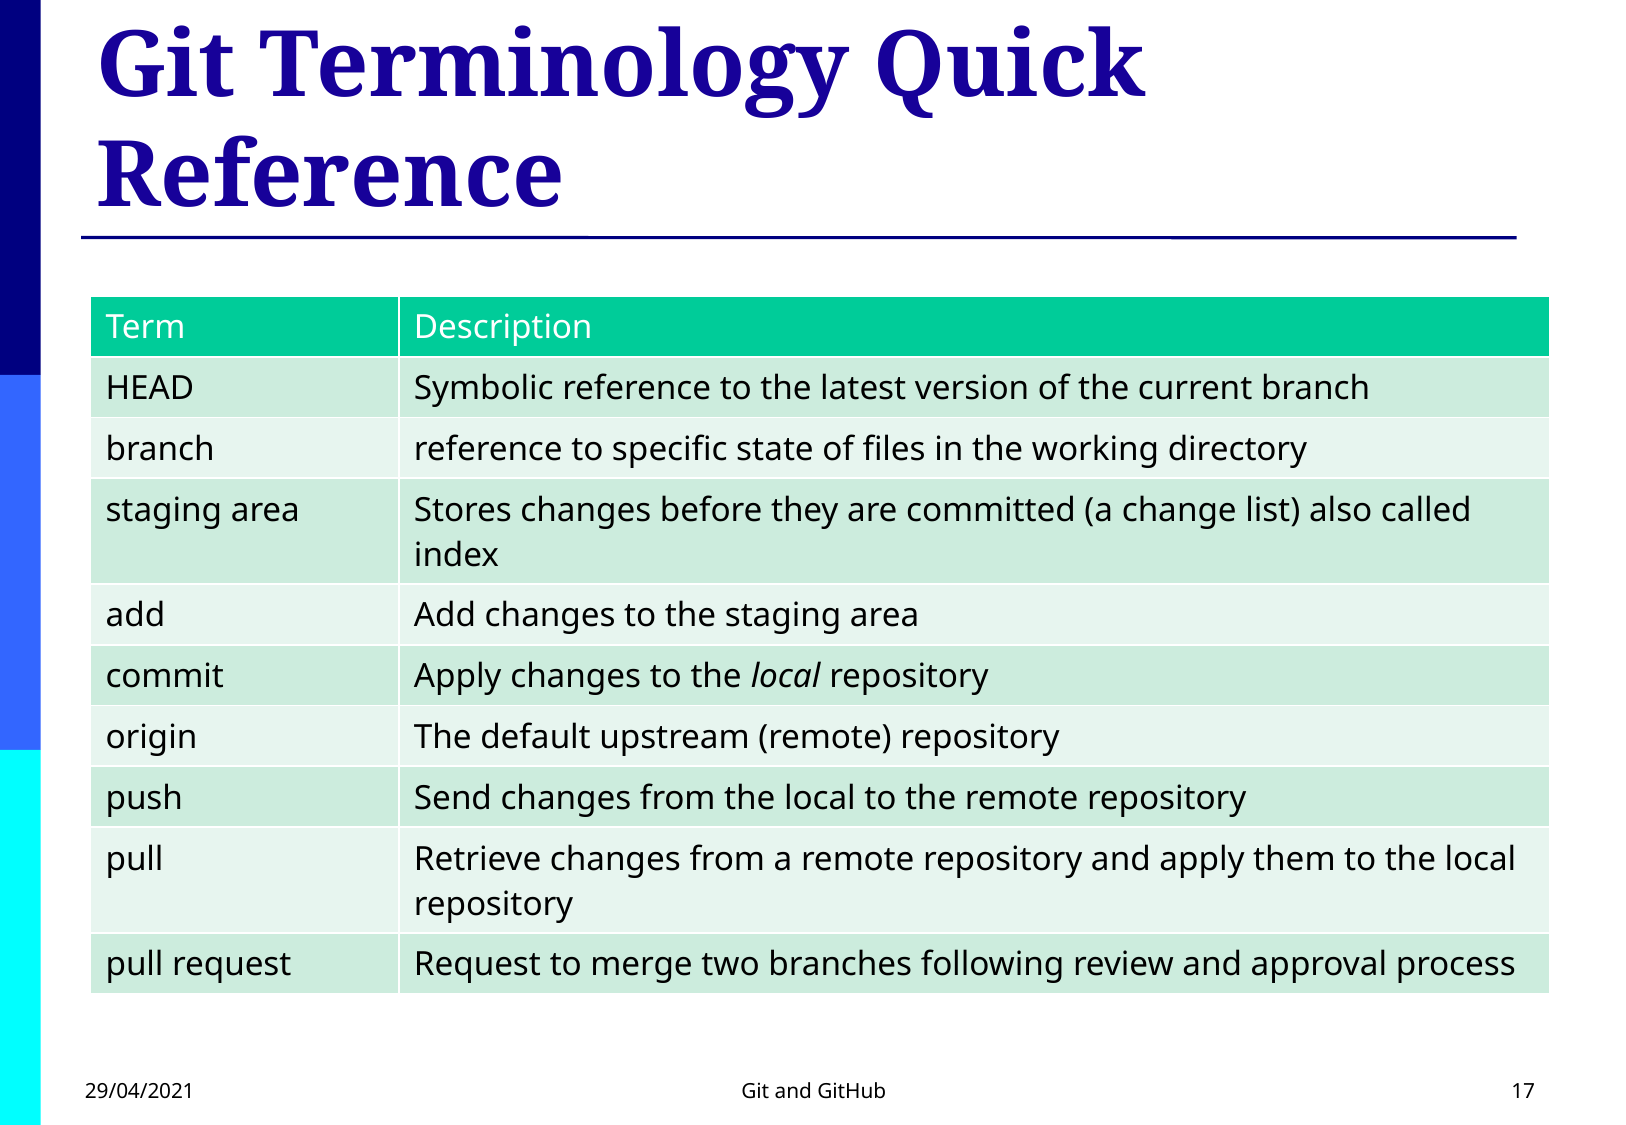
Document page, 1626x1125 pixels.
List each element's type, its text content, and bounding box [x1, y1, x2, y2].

table_cell add [91, 585, 398, 644]
table_cell Retrieve changes from a remote repository and apply them to the local repository [400, 828, 1549, 932]
table_header Term [91, 297, 398, 356]
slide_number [70, 1070, 450, 1125]
table_cell Request to merge two branches following review and approval process [400, 934, 1549, 993]
table_cell Symbolic reference to the latest version of the current branch [400, 358, 1549, 417]
table_cell pull request [91, 934, 398, 993]
slide_number 17 [1170, 1070, 1550, 1125]
table_cell commit [91, 646, 398, 705]
title Git Terminology Quick Reference [81, 45, 1544, 233]
table_cell pull [91, 828, 398, 932]
table_cell branch [91, 418, 398, 477]
table_cell Send changes from the local to the remote repository [400, 767, 1549, 826]
table_cell Add changes to the staging area [400, 585, 1549, 644]
table_cell reference to specific state of files in the working directory [400, 418, 1549, 477]
table_cell push [91, 767, 398, 826]
table_cell HEAD [91, 358, 398, 417]
table_cell staging area [91, 479, 398, 583]
table_cell Apply changes to the local repository [400, 646, 1549, 705]
table_cell origin [91, 706, 398, 765]
table_cell Stores changes before they are committed (a change list) also called index [400, 479, 1549, 583]
table_header Description [400, 297, 1549, 356]
table_cell The default upstream (remote) repository [400, 706, 1549, 765]
footer Git and GitHub [556, 1070, 1071, 1125]
